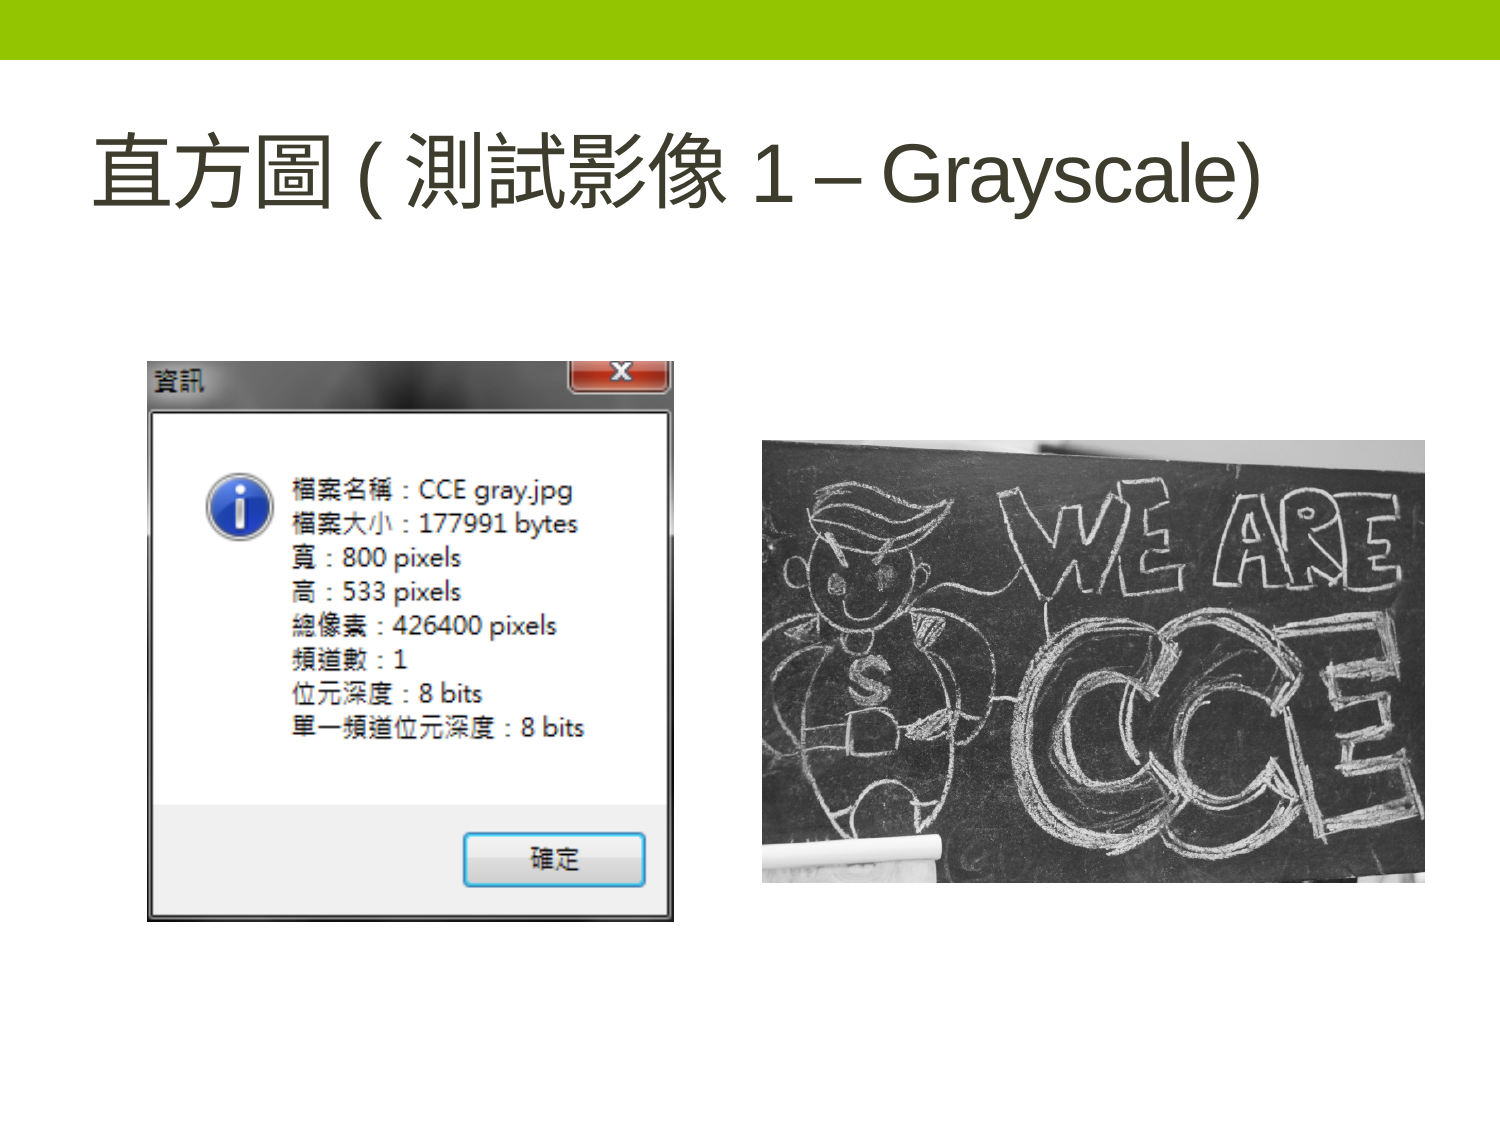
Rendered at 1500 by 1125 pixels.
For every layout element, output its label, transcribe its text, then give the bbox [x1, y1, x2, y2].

title 直方圖(測試影像1 – Grayscale) [75, 87, 1425, 250]
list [762, 440, 1426, 883]
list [147, 361, 674, 922]
